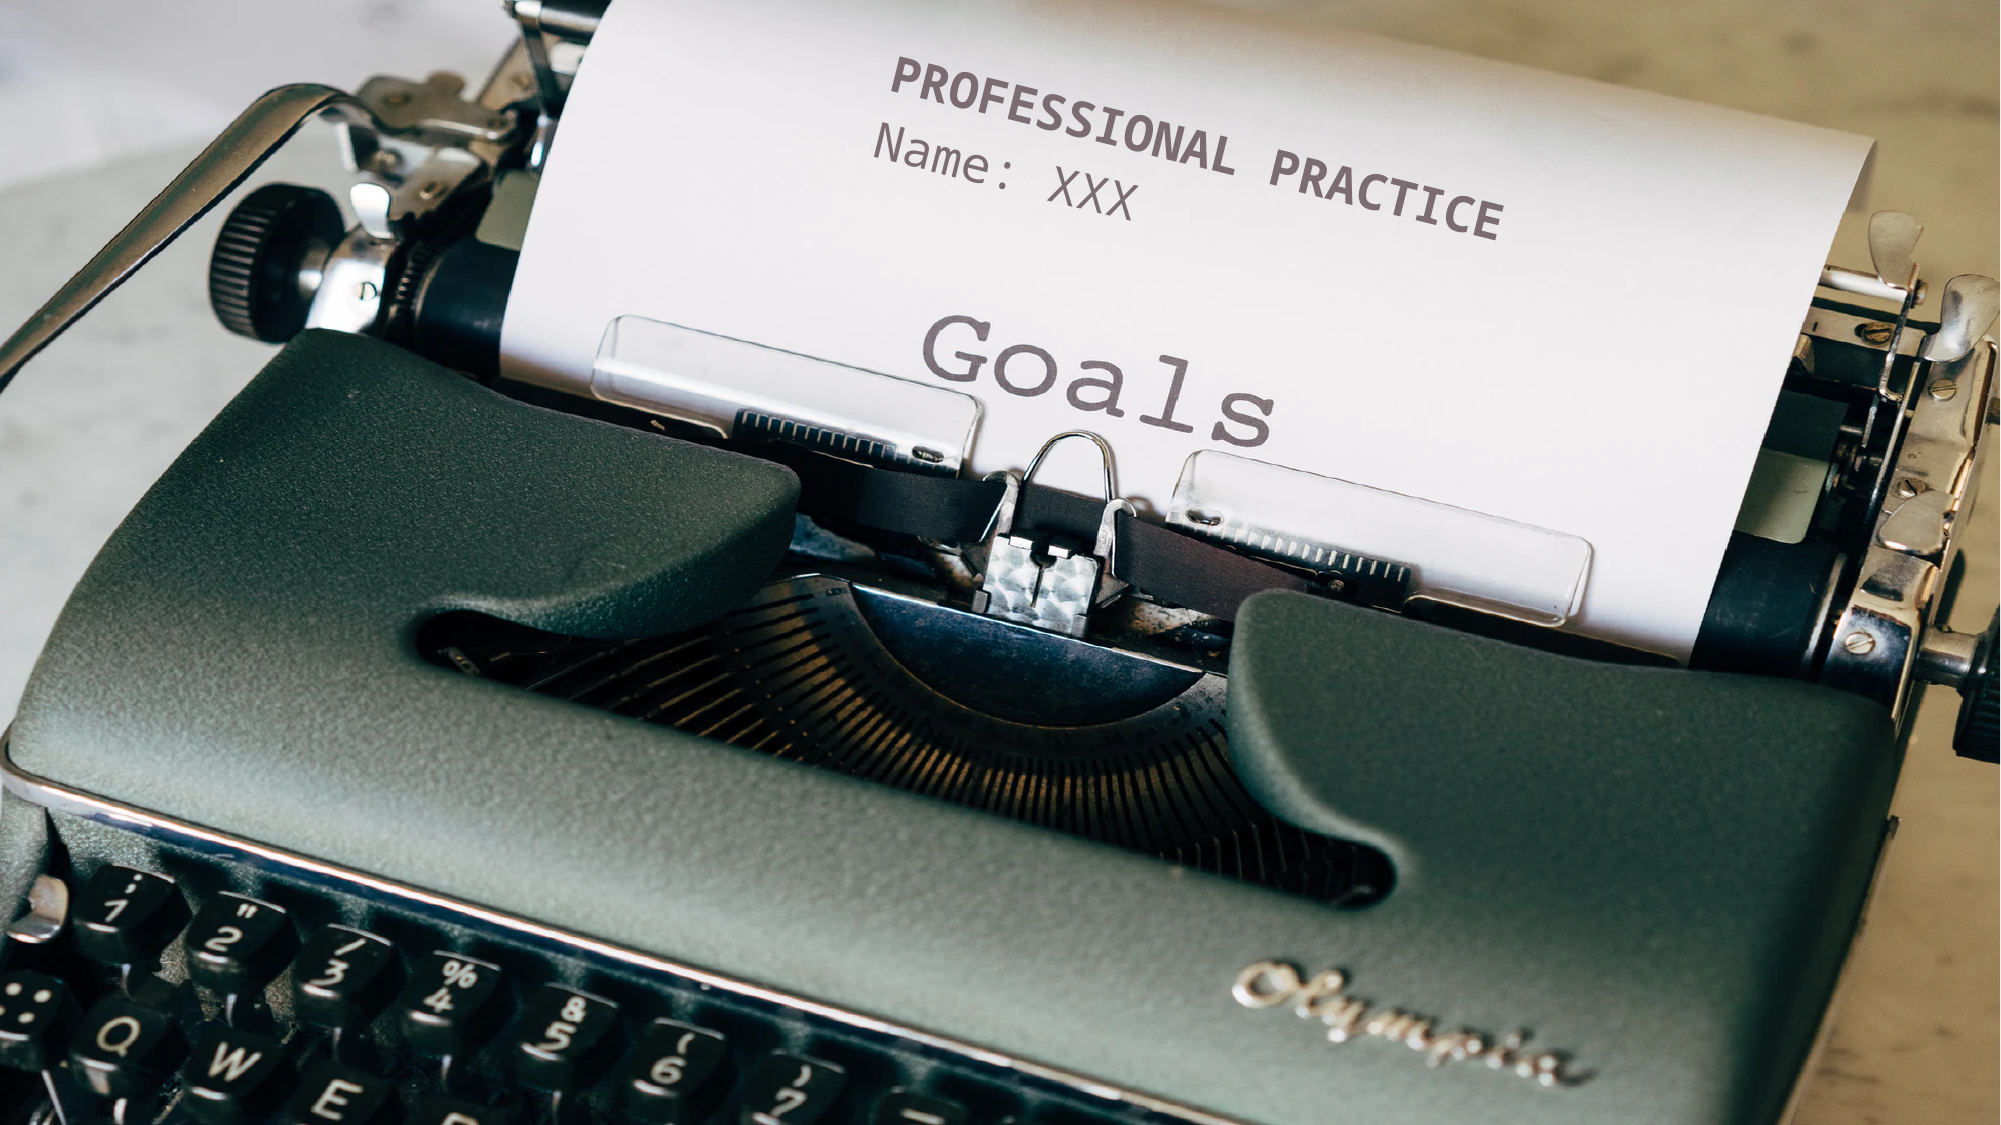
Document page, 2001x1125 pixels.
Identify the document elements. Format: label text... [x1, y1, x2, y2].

picture [0, 0, 2001, 1125]
text_box PROFESSIONAL PRACTICE [868, 30, 1569, 274]
text_box Name: XXX [852, 104, 1431, 311]
